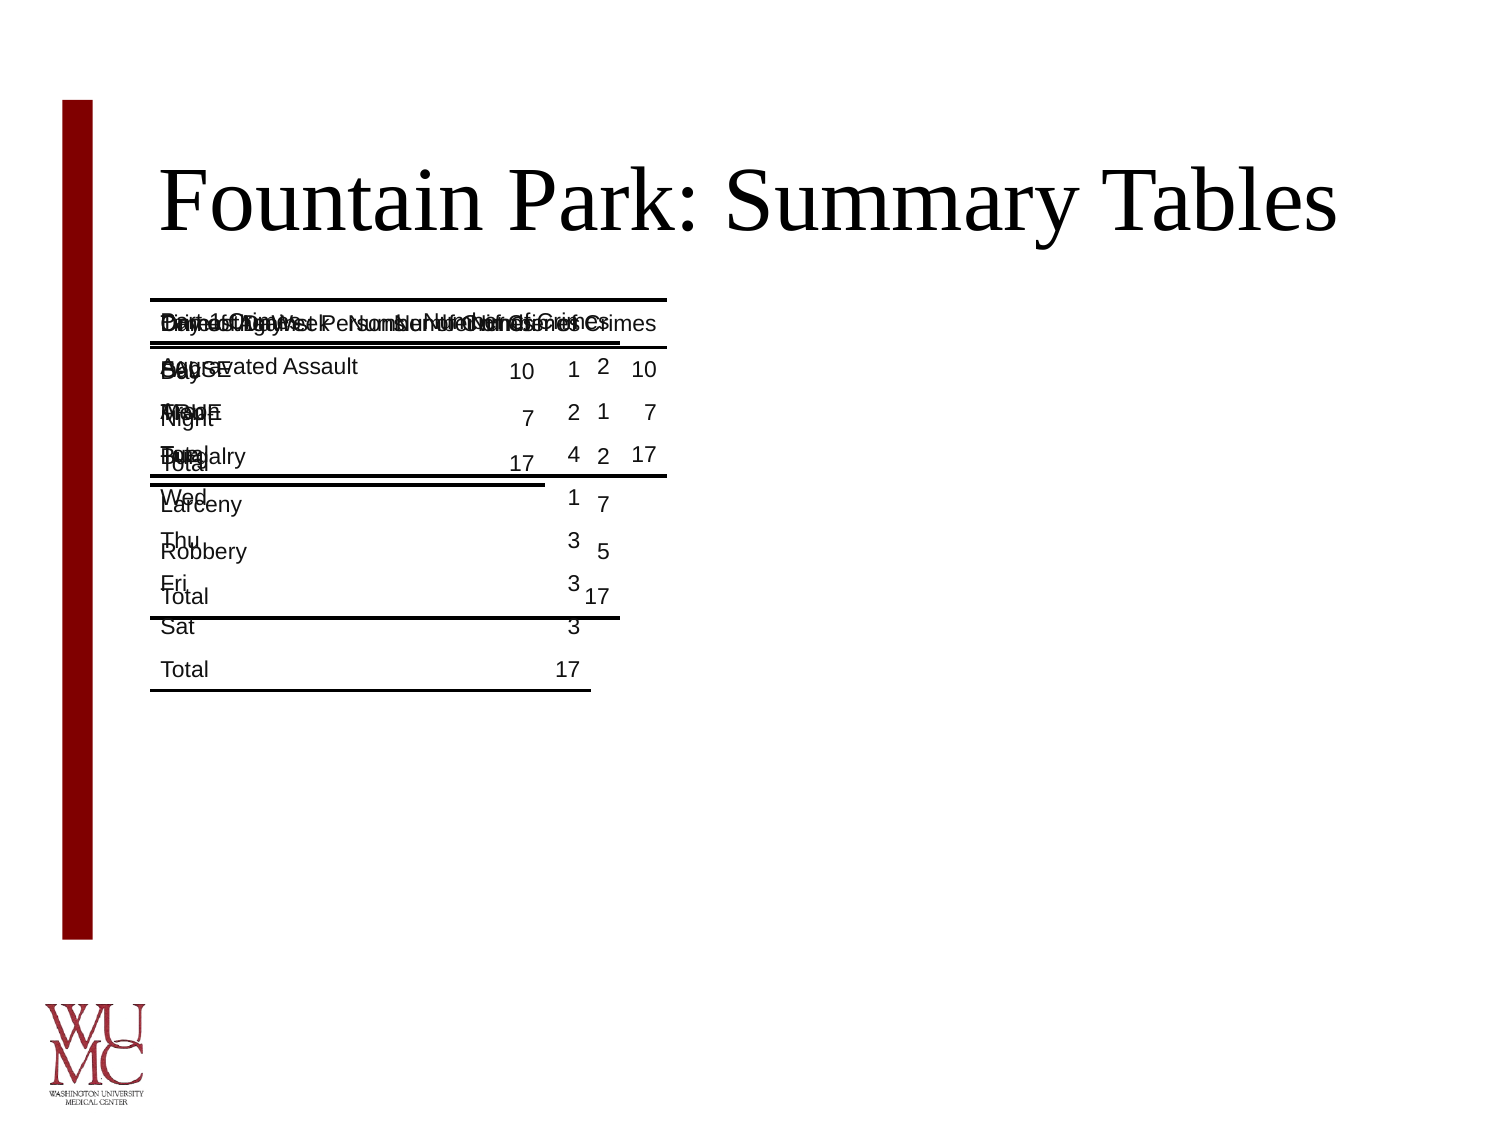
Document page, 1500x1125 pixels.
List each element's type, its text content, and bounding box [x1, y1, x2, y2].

title Fountain Park: Summary Tables [112, 99, 1388, 288]
table_cell 17 [591, 575, 620, 616]
table_cell 1 [362, 478, 591, 519]
table_cell 7 [316, 395, 545, 442]
table_cell 3 [362, 562, 591, 605]
picture [41, 996, 156, 1113]
table_cell Day [150, 349, 316, 395]
table_cell 7 [591, 480, 620, 528]
table_cell Sat [150, 605, 362, 648]
table_header Number of Crimes [316, 302, 545, 346]
table_cell 7 [545, 391, 667, 433]
table_header Number of Crimes [545, 302, 667, 346]
table_header Time of Day [150, 302, 316, 346]
table_cell Thu [150, 519, 362, 562]
table_cell 17 [316, 442, 545, 483]
table_cell 5 [591, 528, 620, 575]
table_cell 17 [545, 433, 667, 474]
table_cell Total [150, 442, 316, 483]
table_cell 10 [545, 349, 667, 391]
table_cell 3 [362, 519, 591, 562]
table_cell Wed [150, 487, 362, 519]
table_cell Total [150, 648, 362, 689]
table_cell 3 [362, 605, 591, 648]
table_cell Night [150, 395, 316, 442]
table_cell Fri [150, 562, 362, 605]
table_cell 17 [362, 648, 591, 689]
table_cell 10 [316, 349, 545, 395]
